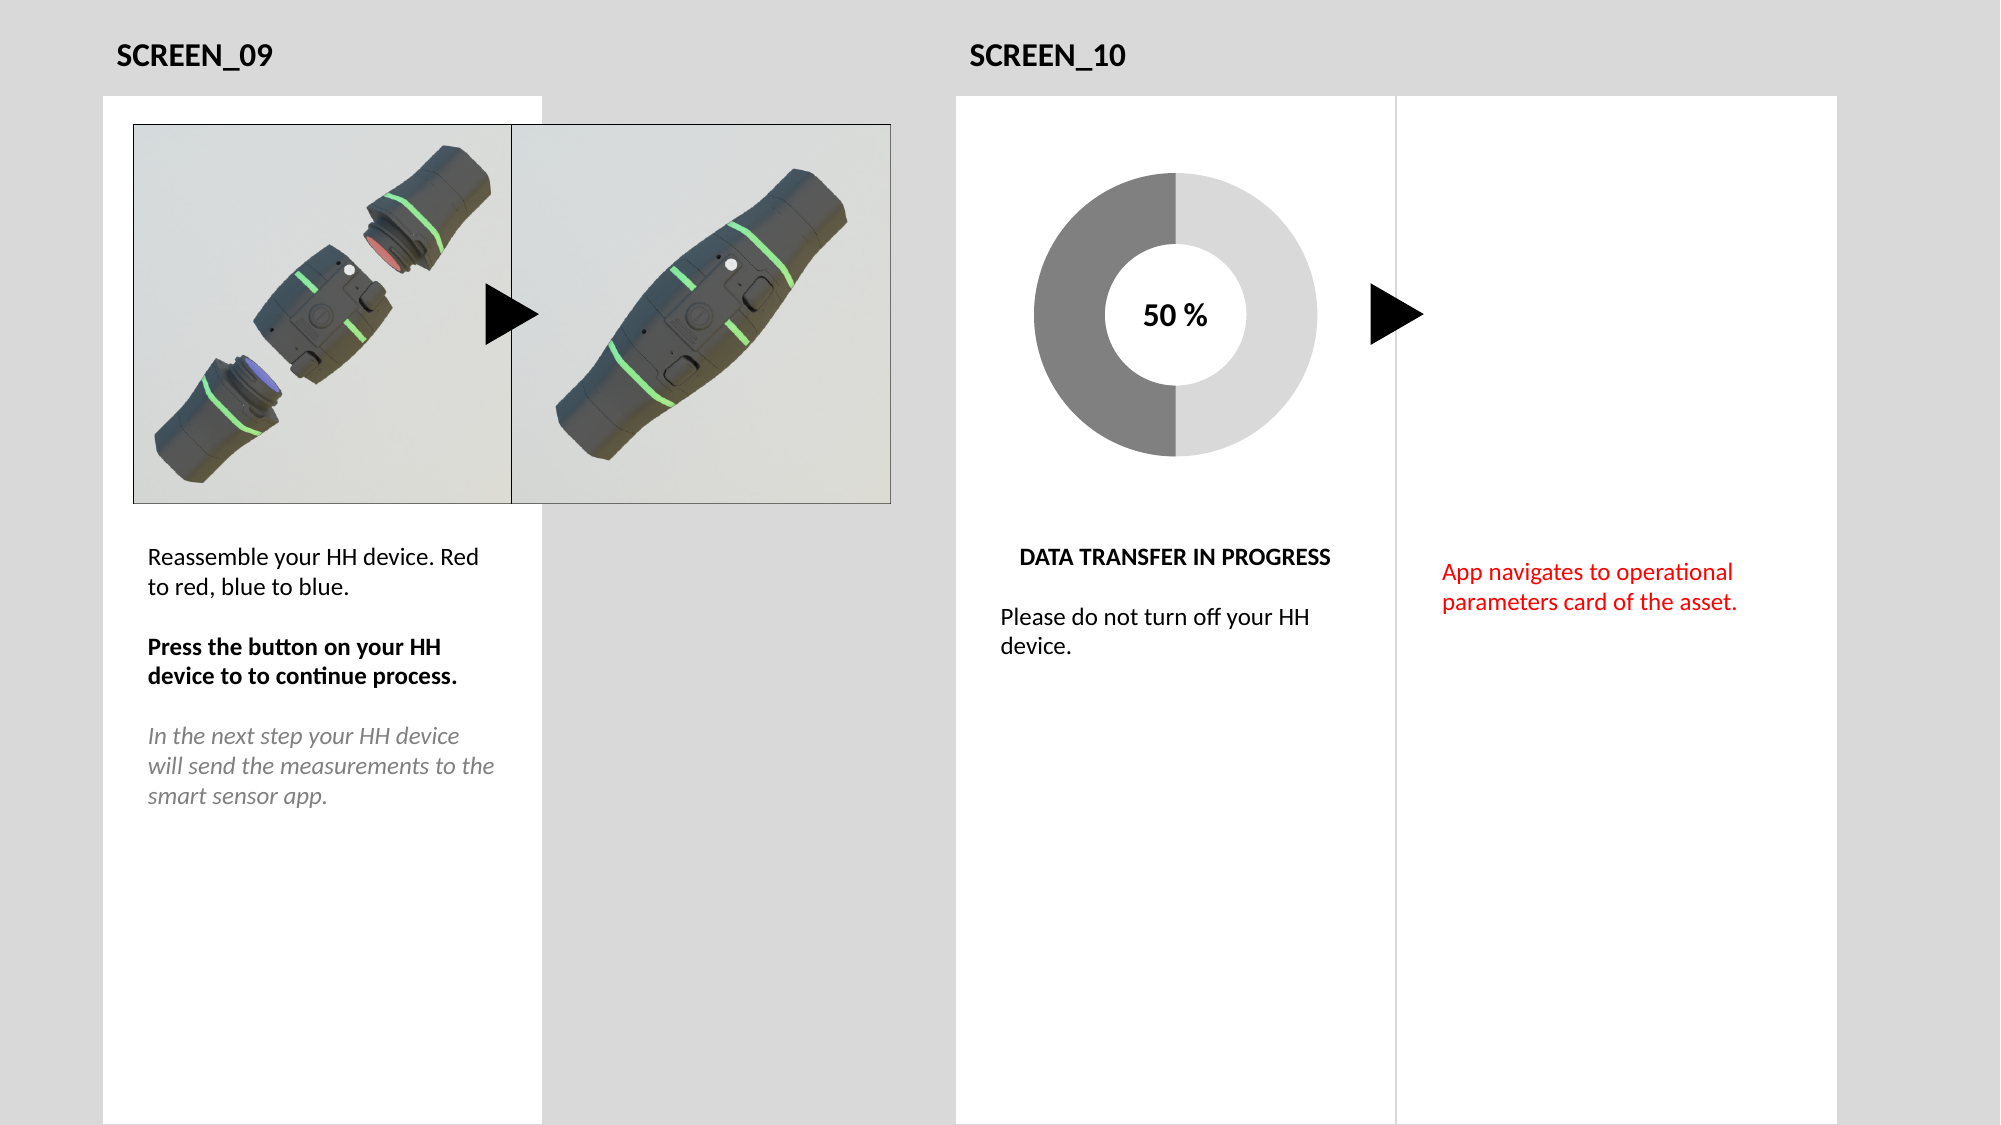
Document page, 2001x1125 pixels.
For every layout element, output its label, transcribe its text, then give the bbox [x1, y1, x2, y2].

text_box [1174, 172, 1319, 458]
picture [133, 124, 891, 504]
text_box [954, 94, 1395, 1125]
text_box [1032, 171, 1177, 458]
text_box [1395, 94, 1839, 1125]
text_box App navigates to operational parameters card of the asset. [1427, 548, 1807, 623]
text_box Reassemble your HH device. Red to red, blue to blue. Press the button on your HH device to to continue process. In the next step your HH device will send the measurements to the smart sensor app. [133, 532, 513, 818]
text_box SCREEN_10 [954, 25, 1307, 81]
text_box 50 % [1104, 285, 1247, 341]
text_box DATA TRANSFER IN PROGRESS Please do not turn off your HH device. [985, 532, 1366, 668]
text_box SCREEN_09 [101, 25, 454, 81]
text_box [1369, 281, 1426, 347]
text_box [101, 94, 545, 1125]
